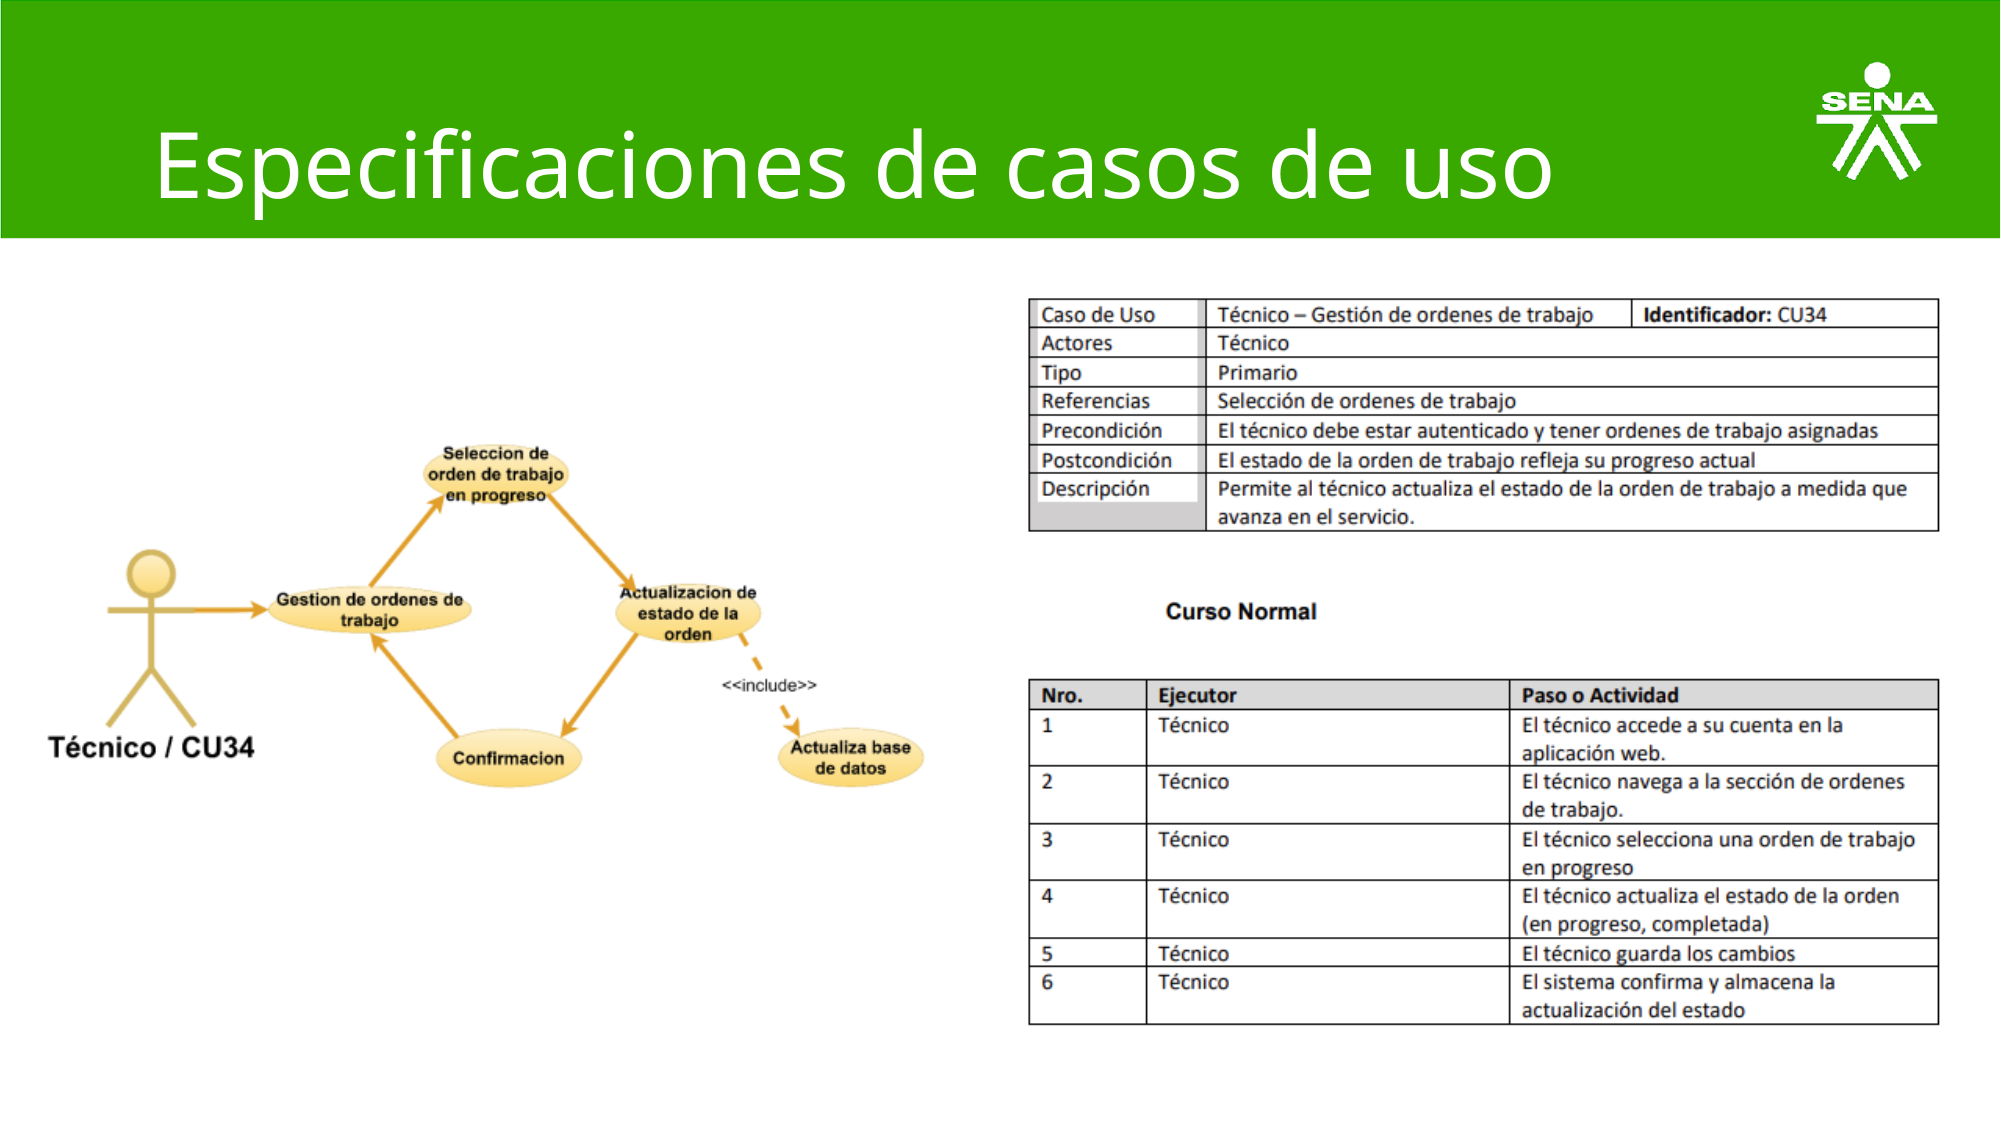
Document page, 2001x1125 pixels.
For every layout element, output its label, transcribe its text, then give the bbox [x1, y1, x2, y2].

title Especificaciones de casos de uso [137, 59, 1863, 278]
picture [0, 0, 2001, 1125]
